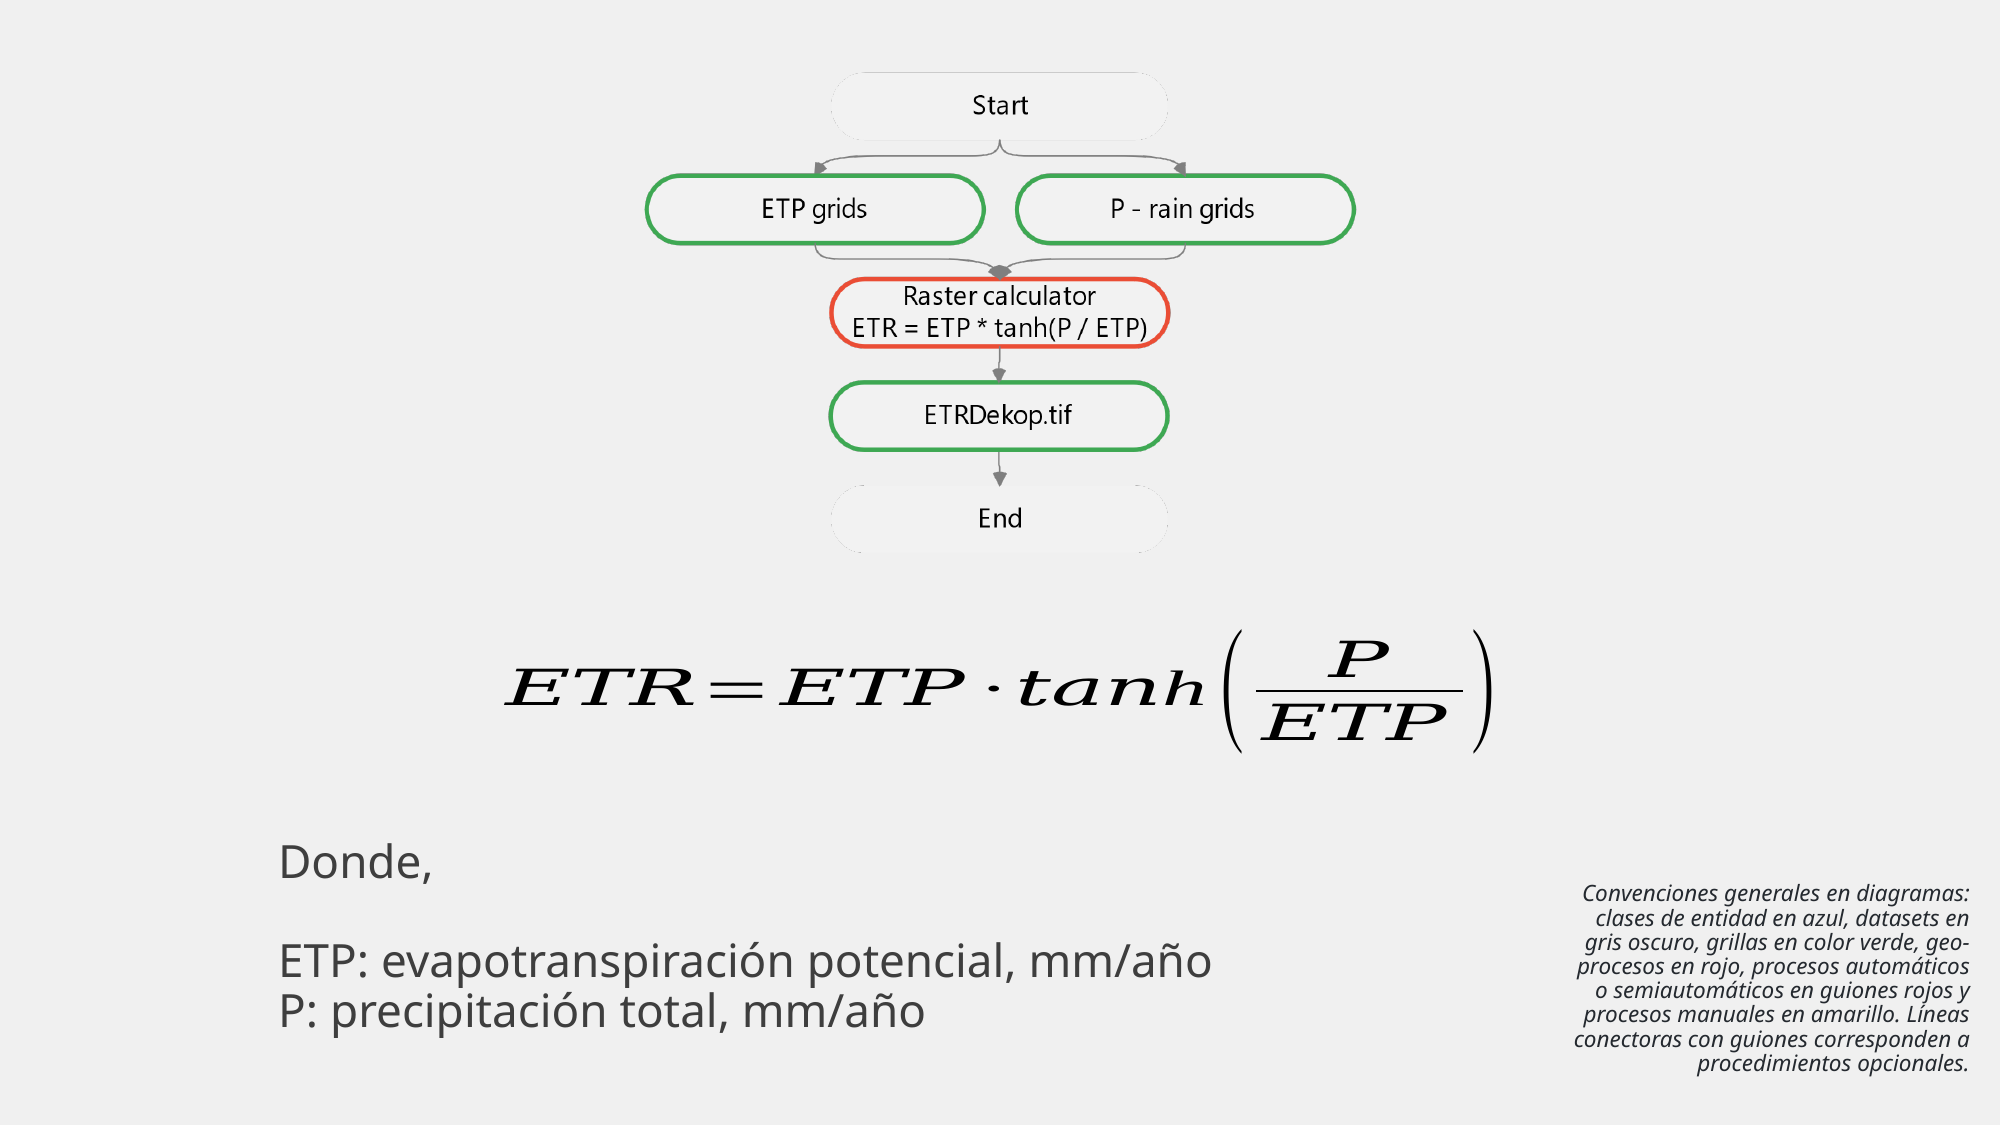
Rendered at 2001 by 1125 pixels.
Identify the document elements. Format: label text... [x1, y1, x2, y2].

title Convenciones generales en diagramas: clases de entidad en azul, datasets en gris oscuro, grillas en color verde, geo-procesos en rojo, procesos automáticos o semiautomáticos en guiones rojos y procesos manuales en amarillo. Líneas conectoras con guiones corresponden a procedimientos opcionales. [1554, 875, 1986, 1109]
picture [616, 43, 1384, 582]
text_box Donde, ETP: evapotranspiración potencial, mm/año P: precipitación total, mm/año [263, 831, 1279, 1078]
